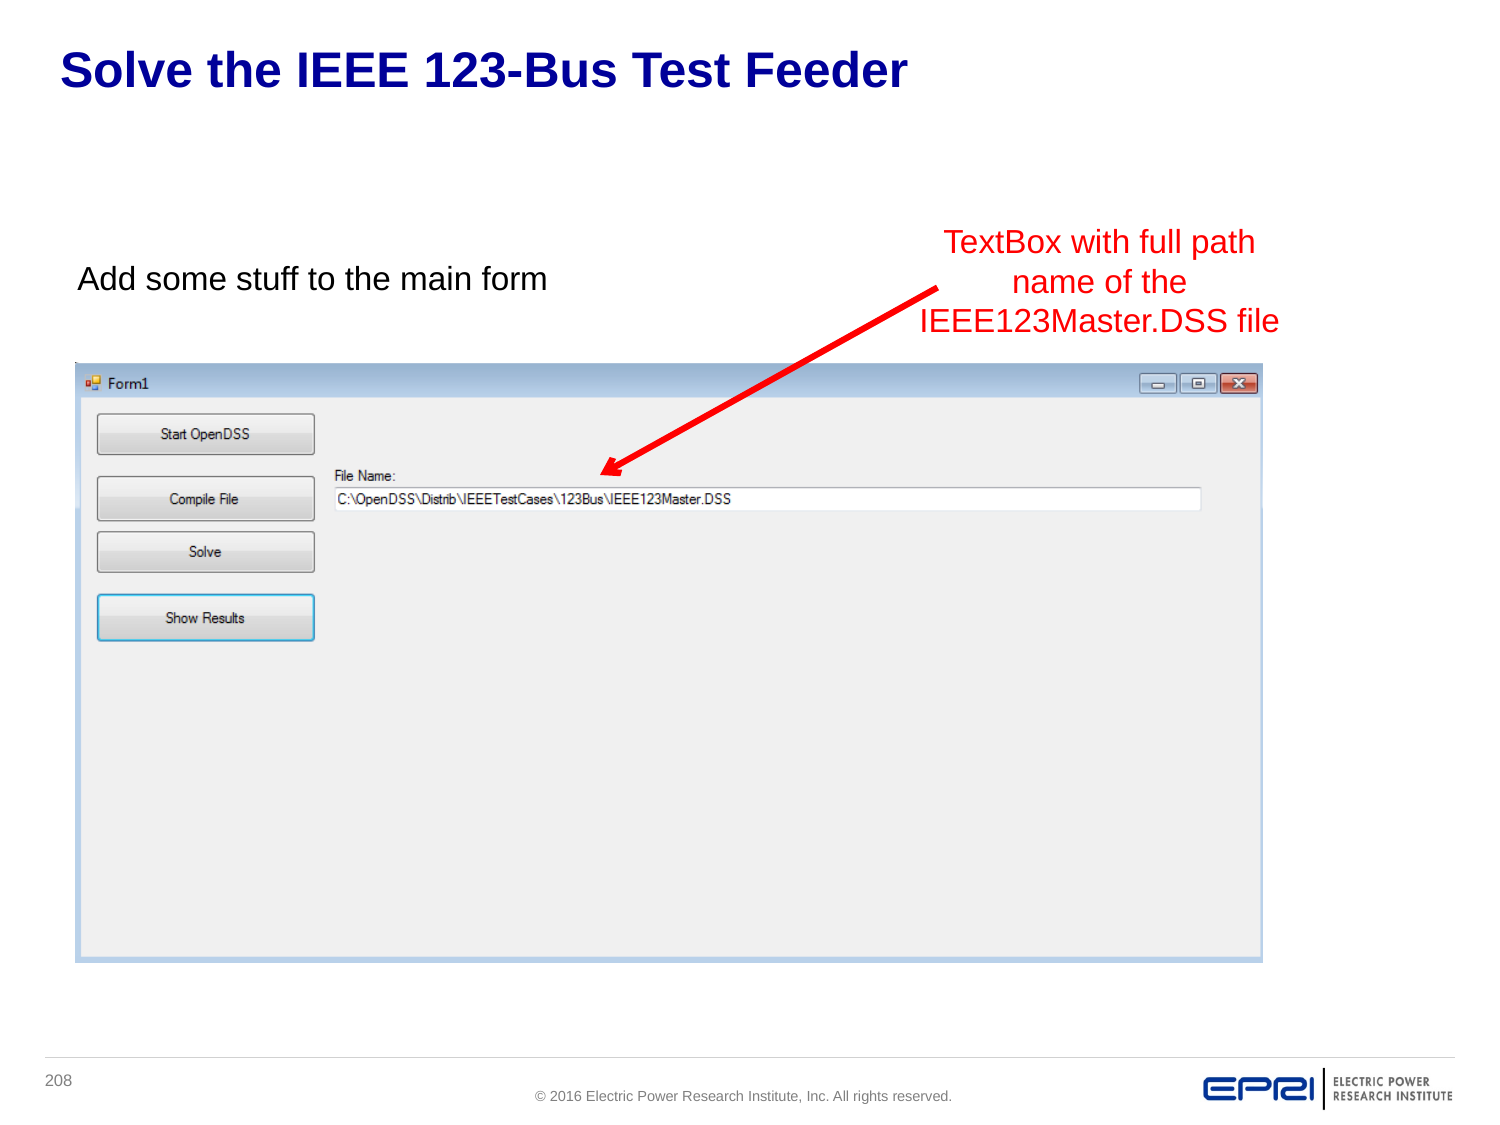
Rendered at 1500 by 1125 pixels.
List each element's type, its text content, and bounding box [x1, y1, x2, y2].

picture [74, 362, 1263, 963]
title Solve the IEEE 123-Bus Test Feeder [44, 29, 1456, 151]
text_box TextBox with full path name of the IEEE123Master.DSS file [900, 212, 1300, 347]
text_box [599, 287, 938, 476]
picture [1200, 1064, 1455, 1113]
text_box Add some stuff to the main form [62, 249, 900, 305]
